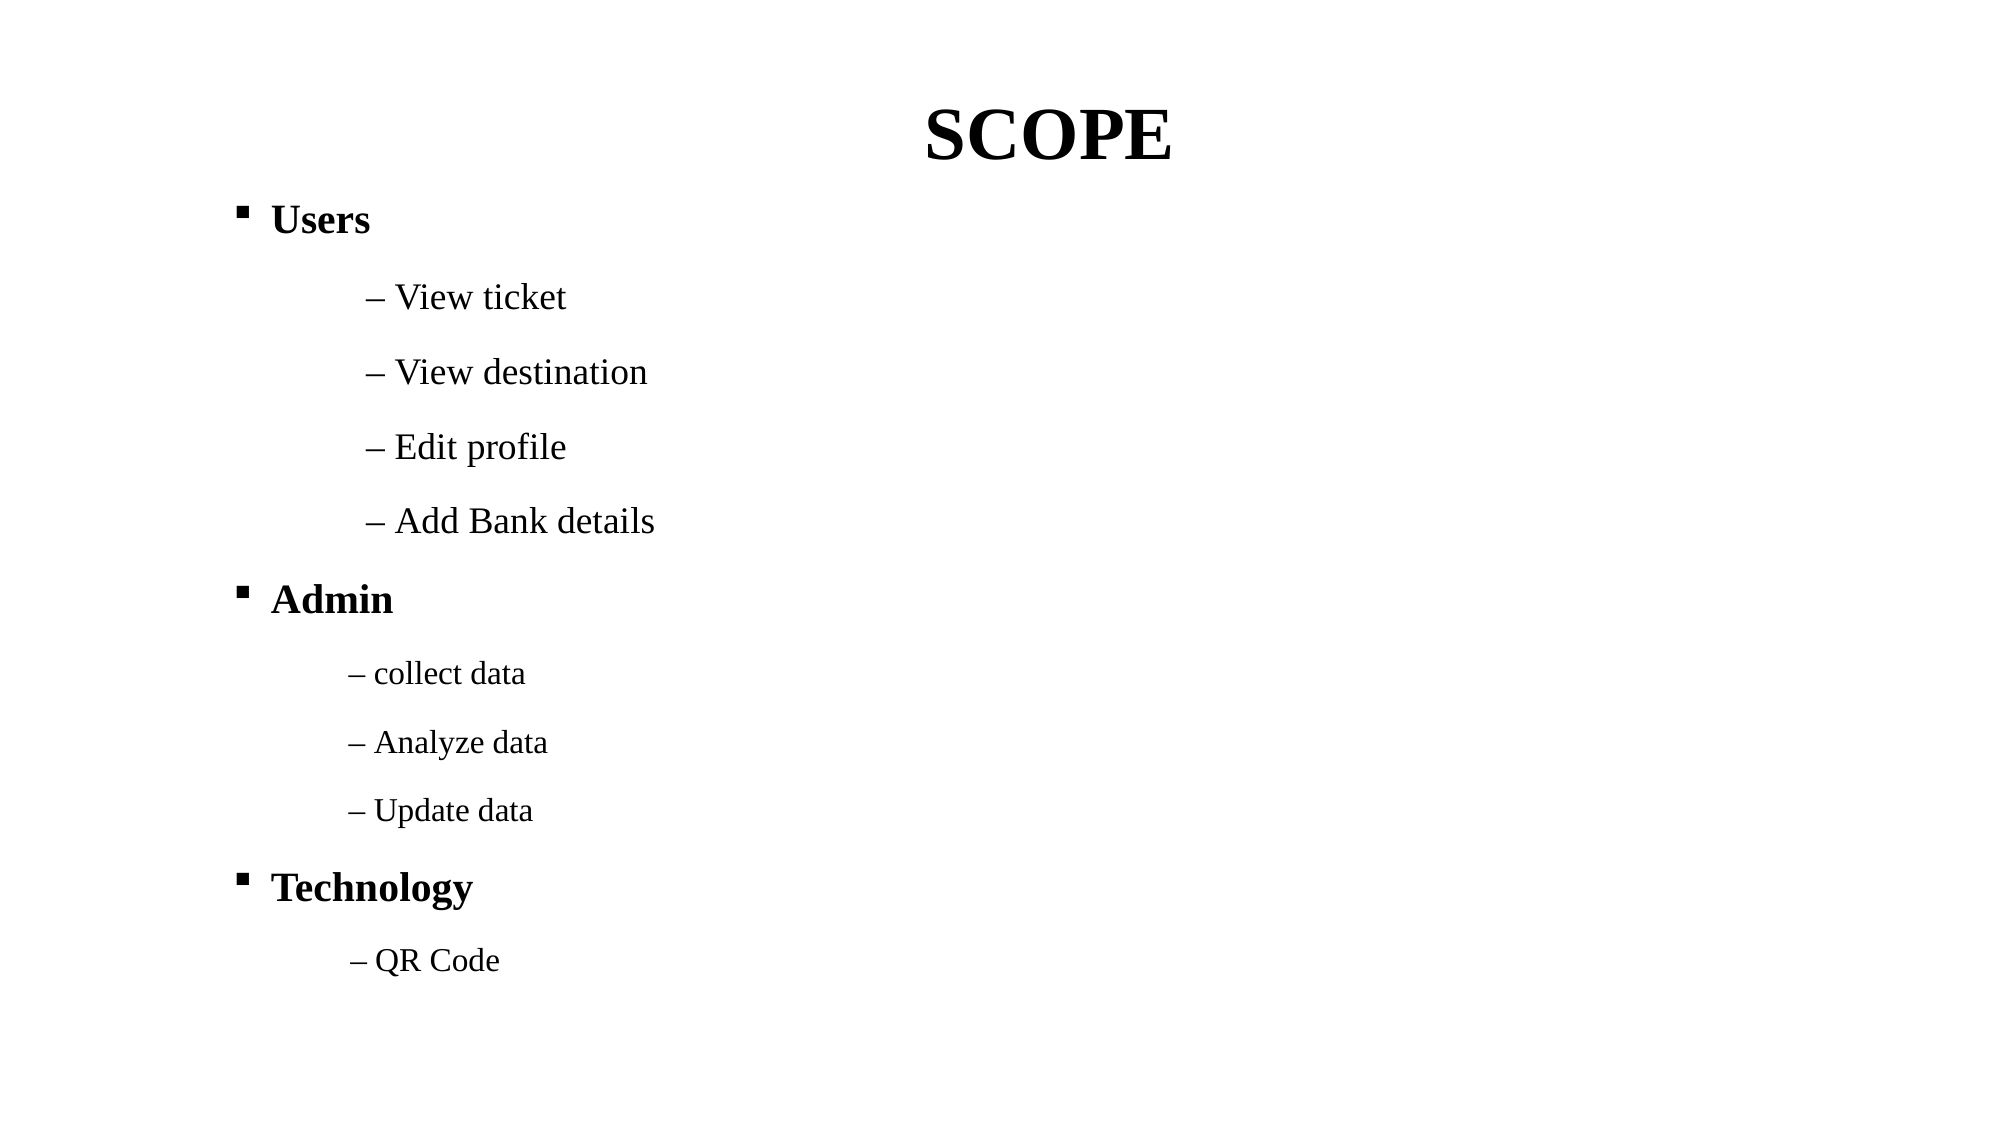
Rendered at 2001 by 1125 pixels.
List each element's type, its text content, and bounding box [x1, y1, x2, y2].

list Users – View ticket – View destination – Edit profile – Add Bank details Admin – collect data – Analyze data – Update data Technology – QR Code [218, 174, 1863, 1018]
title SCOPE [84, 59, 1632, 212]
